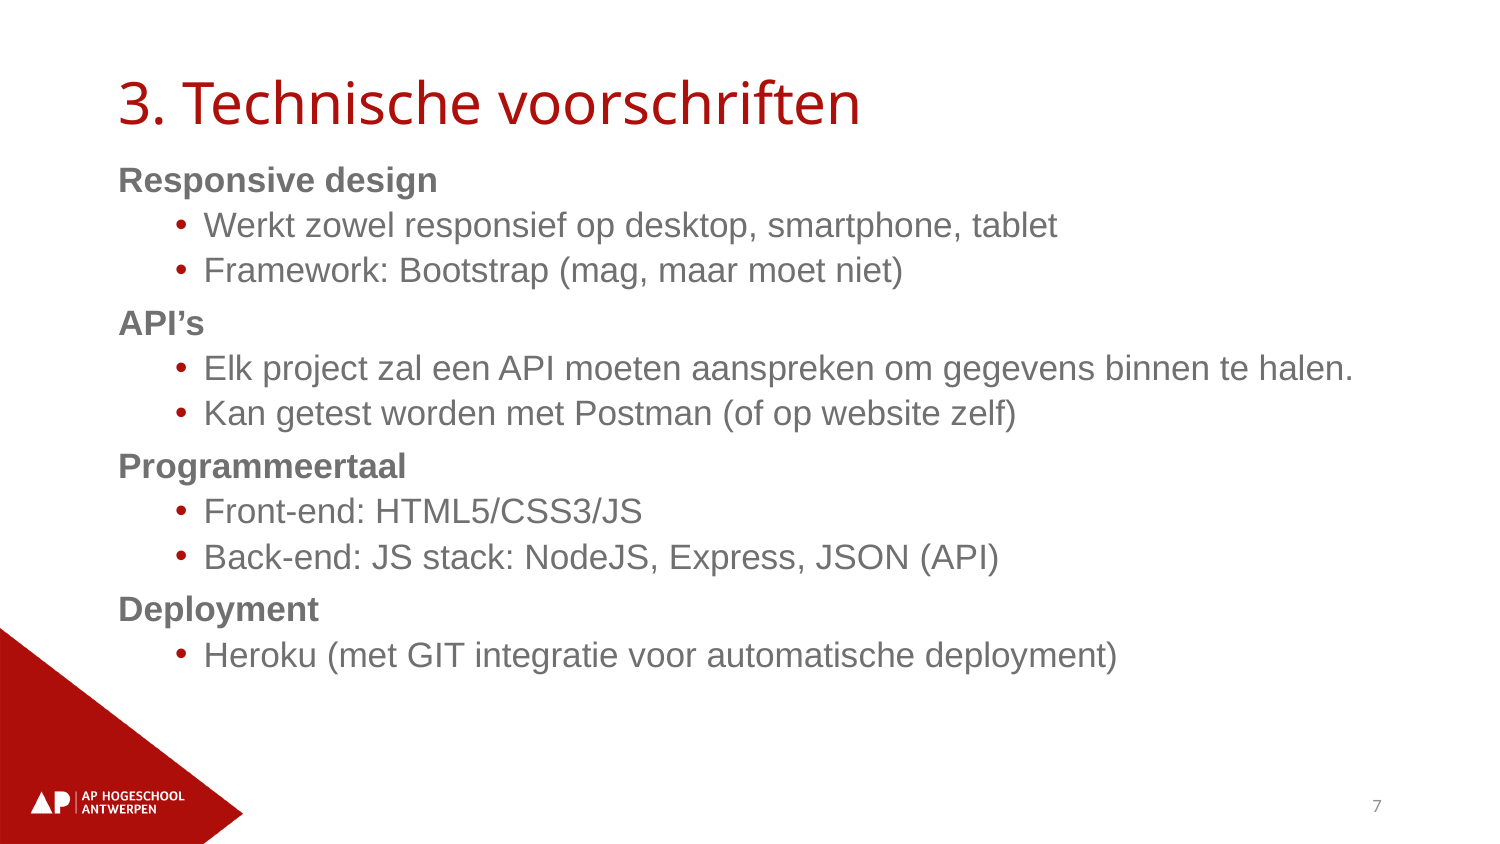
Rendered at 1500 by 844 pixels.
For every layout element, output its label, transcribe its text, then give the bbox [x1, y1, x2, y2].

list Responsive design Werkt zowel responsief op desktop, smartphone, tablet Framework: Bootstrap (mag, maar moet niet) API’s Elk project zal een API moeten aanspreken om gegevens binnen te halen. Kan getest worden met Postman (of op website zelf) Programmeertaal Front-end: HTML5/CSS3/JS Back-end: JS stack: NodeJS, Express, JSON (API) Deployment Heroku (met GIT integratie voor automatische deployment) [103, 154, 1397, 690]
slide_number 7 [1263, 782, 1397, 827]
title 3. Technische voorschriften [103, 66, 1397, 141]
picture [0, 623, 246, 844]
